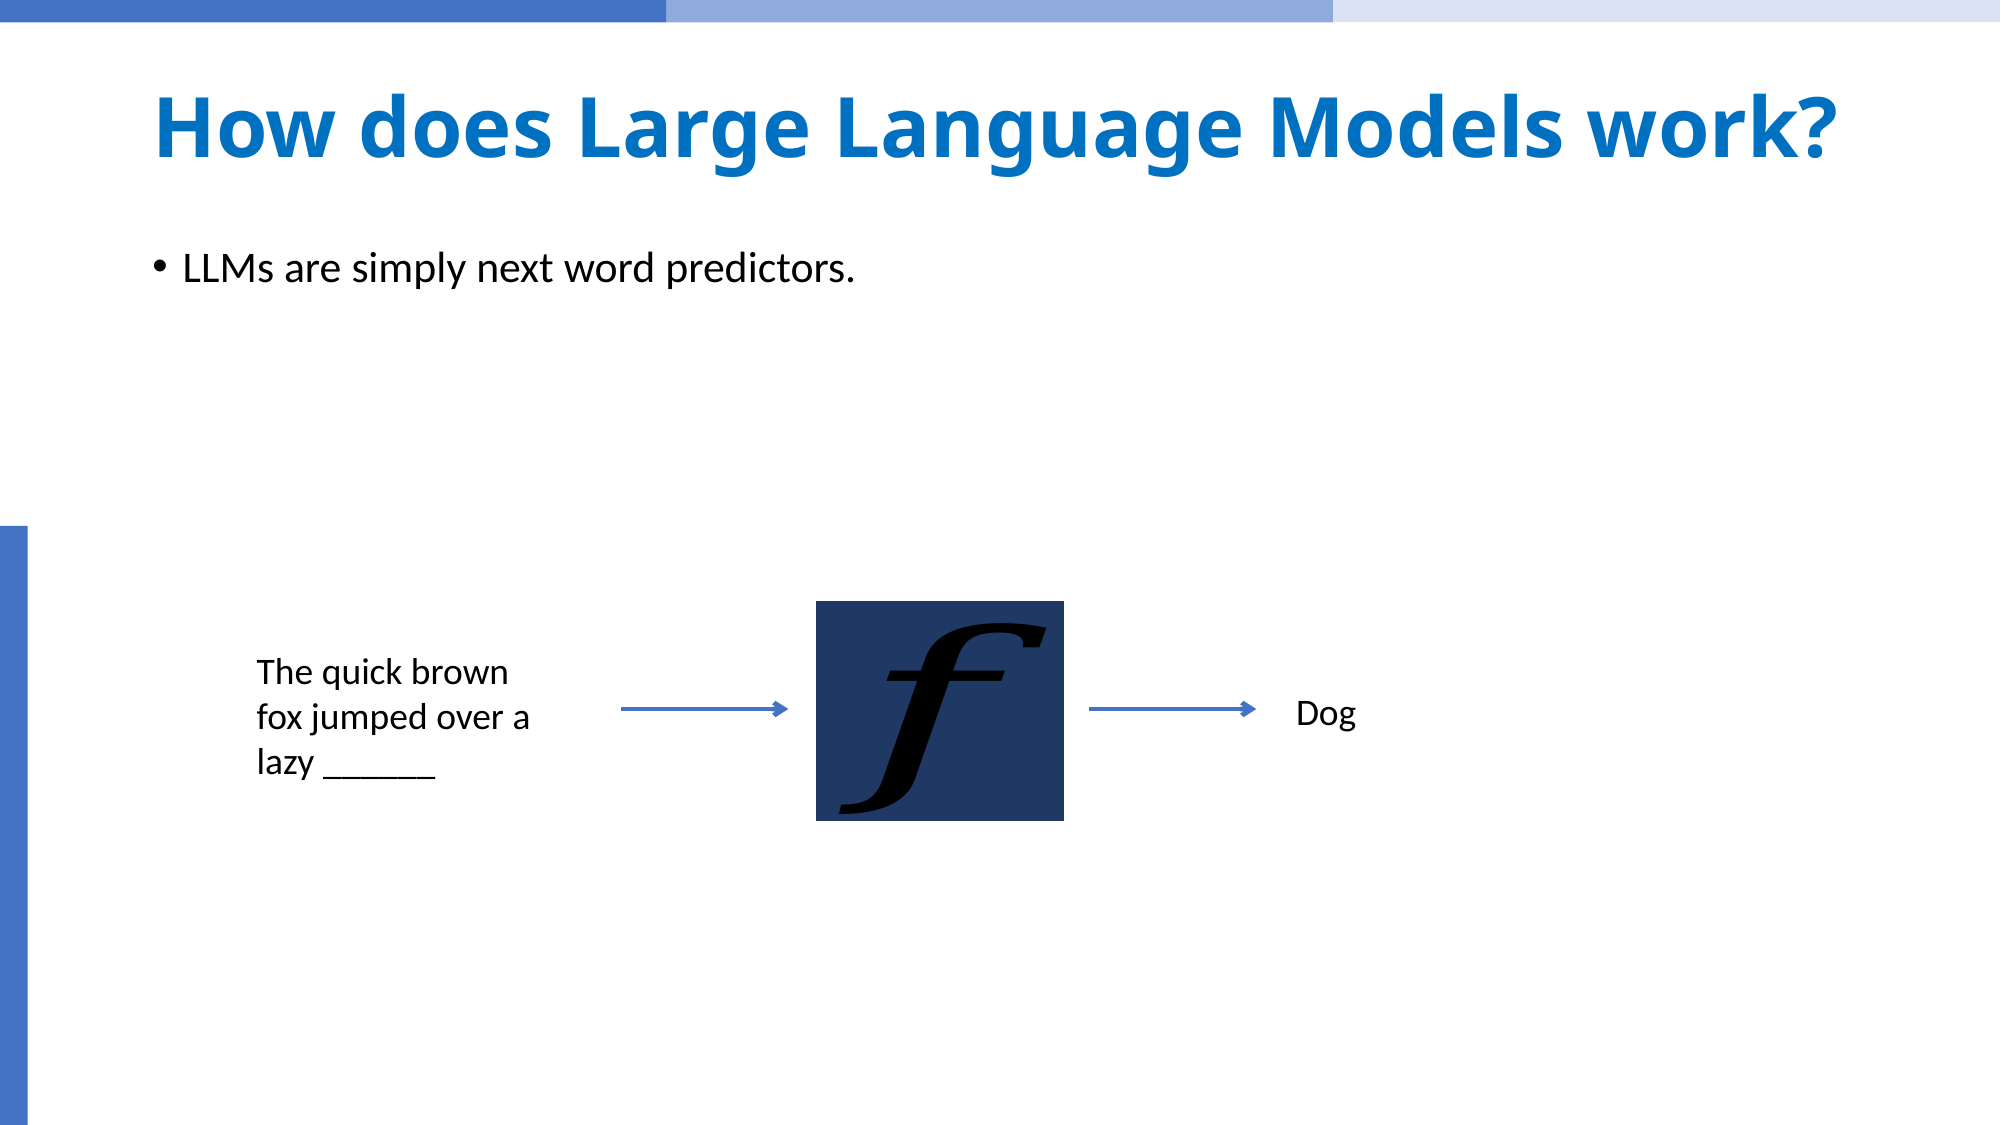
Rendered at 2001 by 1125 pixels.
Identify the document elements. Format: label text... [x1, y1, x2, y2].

title How does Large Language Models work? [137, 59, 1863, 201]
text_box Dog [1281, 680, 1587, 741]
text_box The quick brown fox jumped over a lazy ______ [241, 639, 547, 790]
text_box LLMs are simply next word predictors. [137, 231, 1863, 300]
